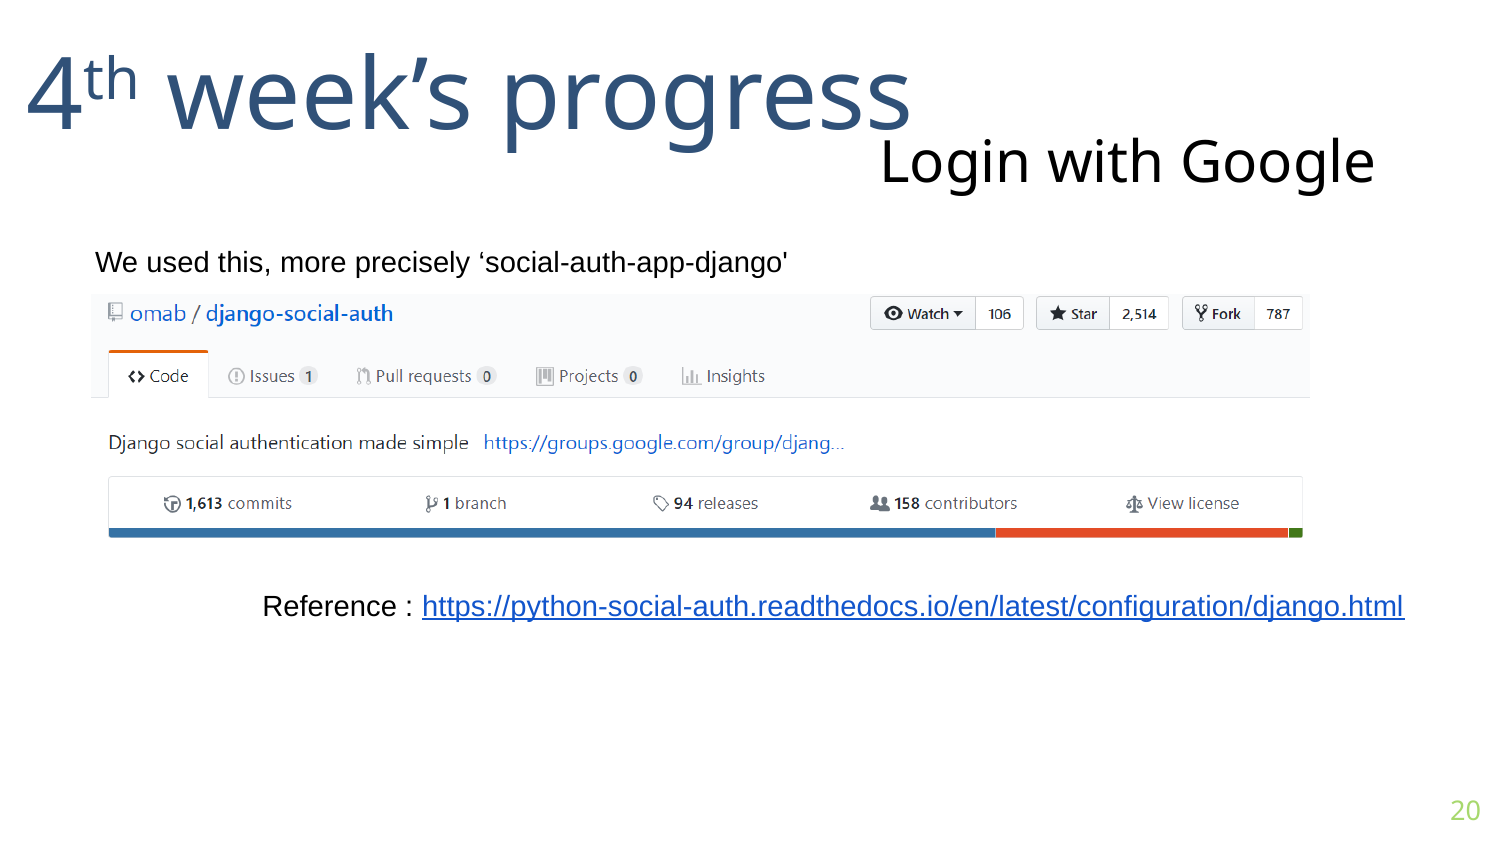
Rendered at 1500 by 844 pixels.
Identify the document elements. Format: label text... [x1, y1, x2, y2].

text_box We used this, more precisely ‘social-auth-app-django' [80, 236, 804, 287]
text_box Reference : https://python-social-auth.readthedocs.io/en/latest/configuration/django.html [247, 580, 1421, 630]
text_box 4th week’s progress [26, 8, 1060, 150]
slide_number 20 [1391, 779, 1482, 844]
picture [90, 294, 1310, 546]
text_box Login with Google [864, 116, 1500, 196]
